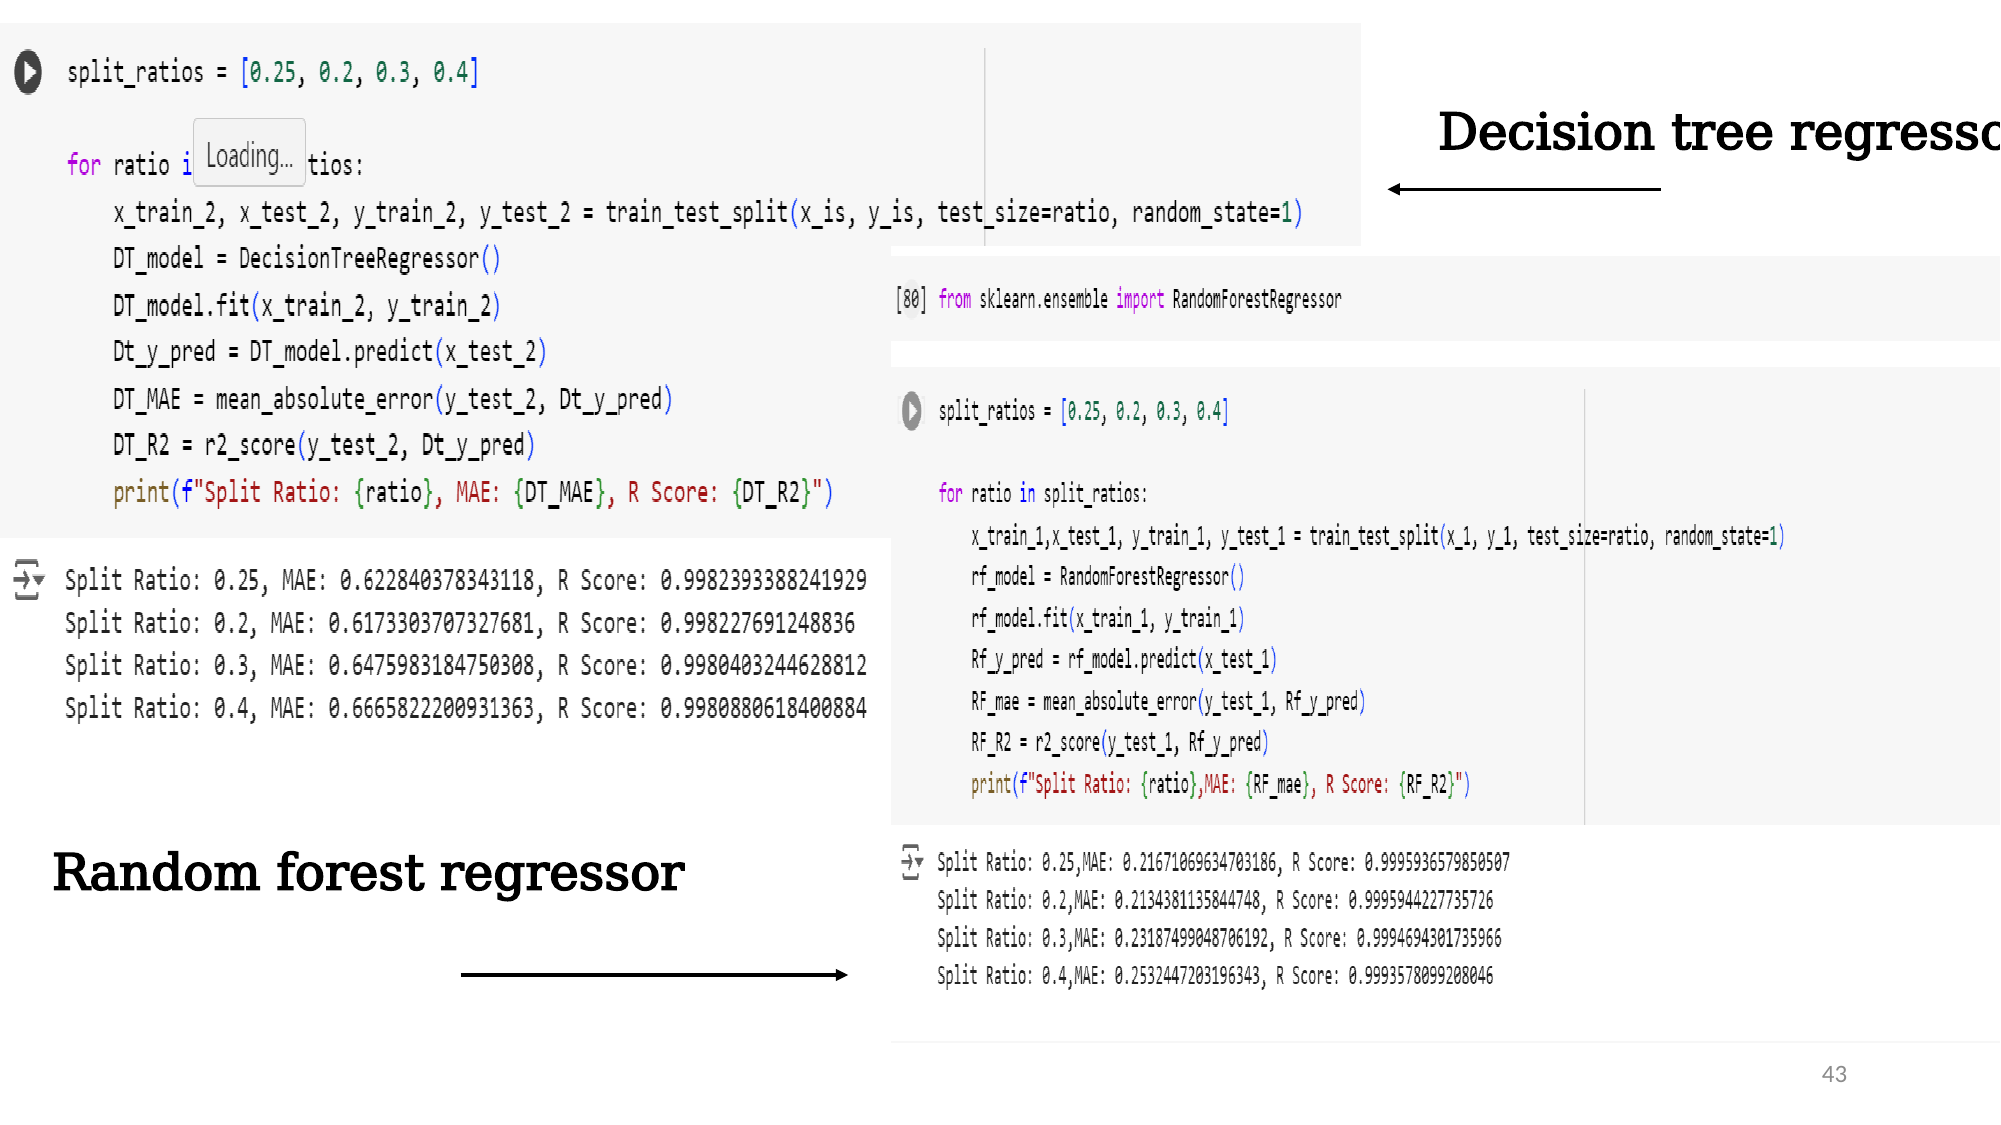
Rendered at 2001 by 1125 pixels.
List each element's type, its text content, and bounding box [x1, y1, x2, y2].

slide_number 43 [1412, 1043, 1863, 1103]
text_box Decision tree regressor [1423, 91, 2000, 167]
text_box Random forest regressor [37, 832, 700, 907]
picture [0, 0, 2000, 1043]
